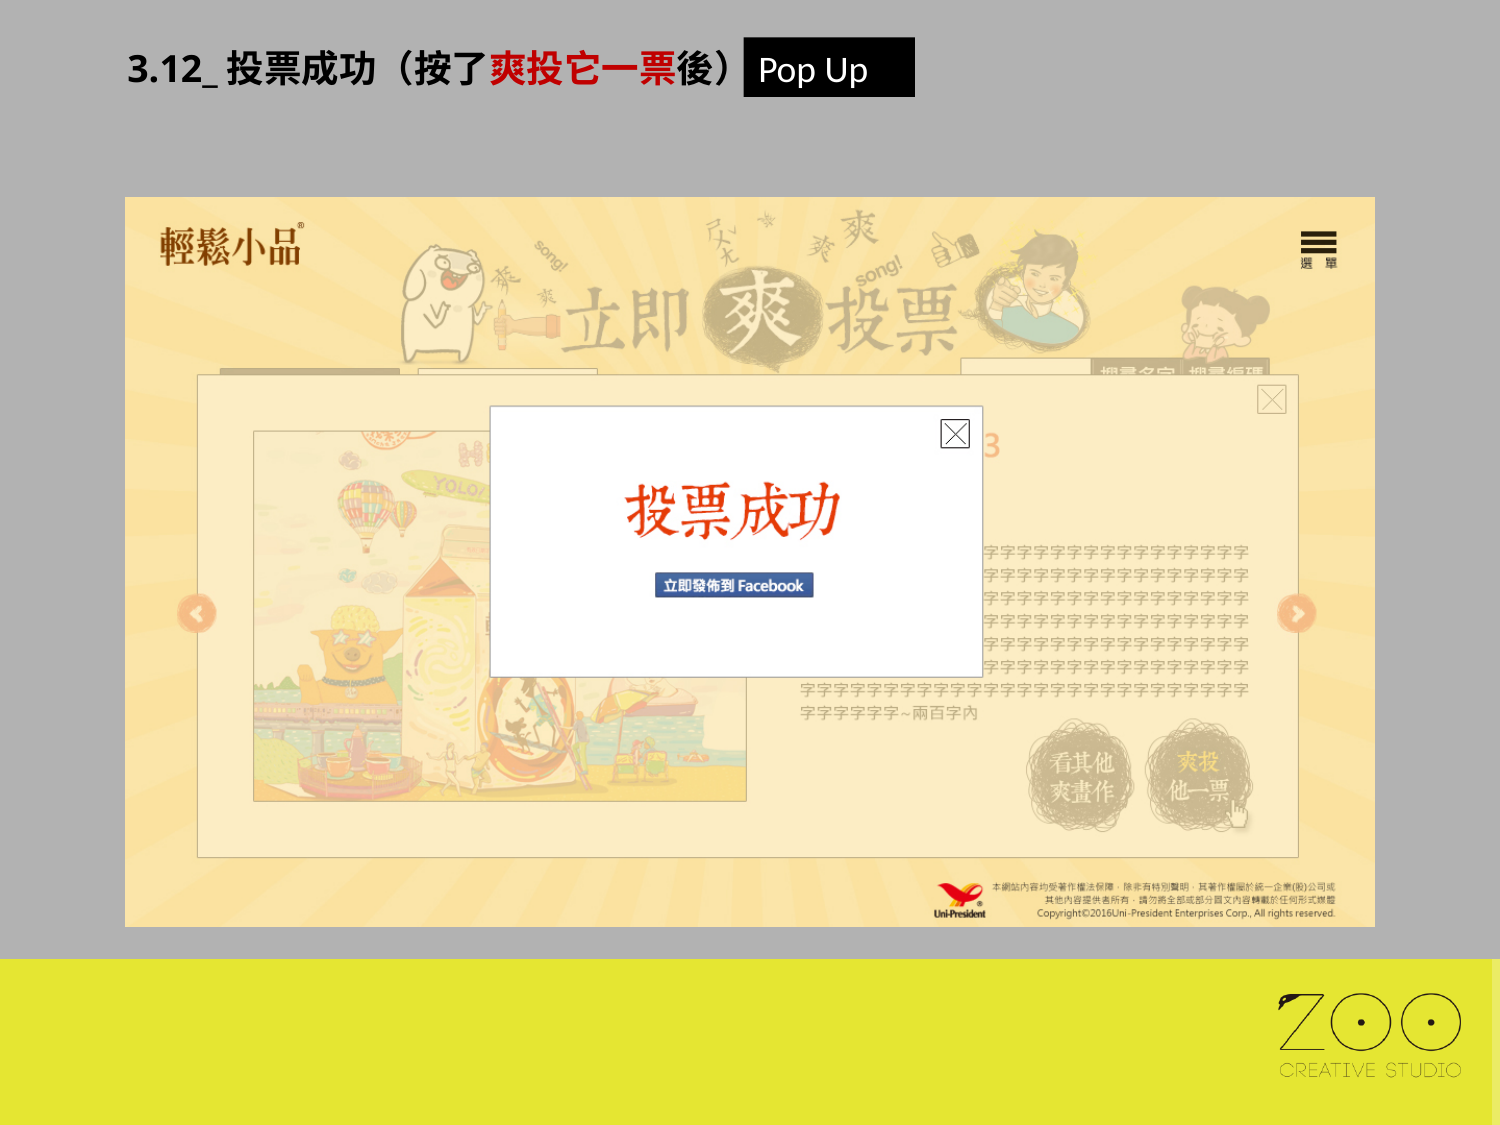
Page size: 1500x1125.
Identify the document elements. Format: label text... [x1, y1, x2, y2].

text_box Pop Up [743, 37, 915, 97]
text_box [0, 952, 1500, 1125]
text_box 3.12_投票成功（按了爽投它一票後） [112, 37, 743, 97]
picture [124, 197, 1376, 928]
